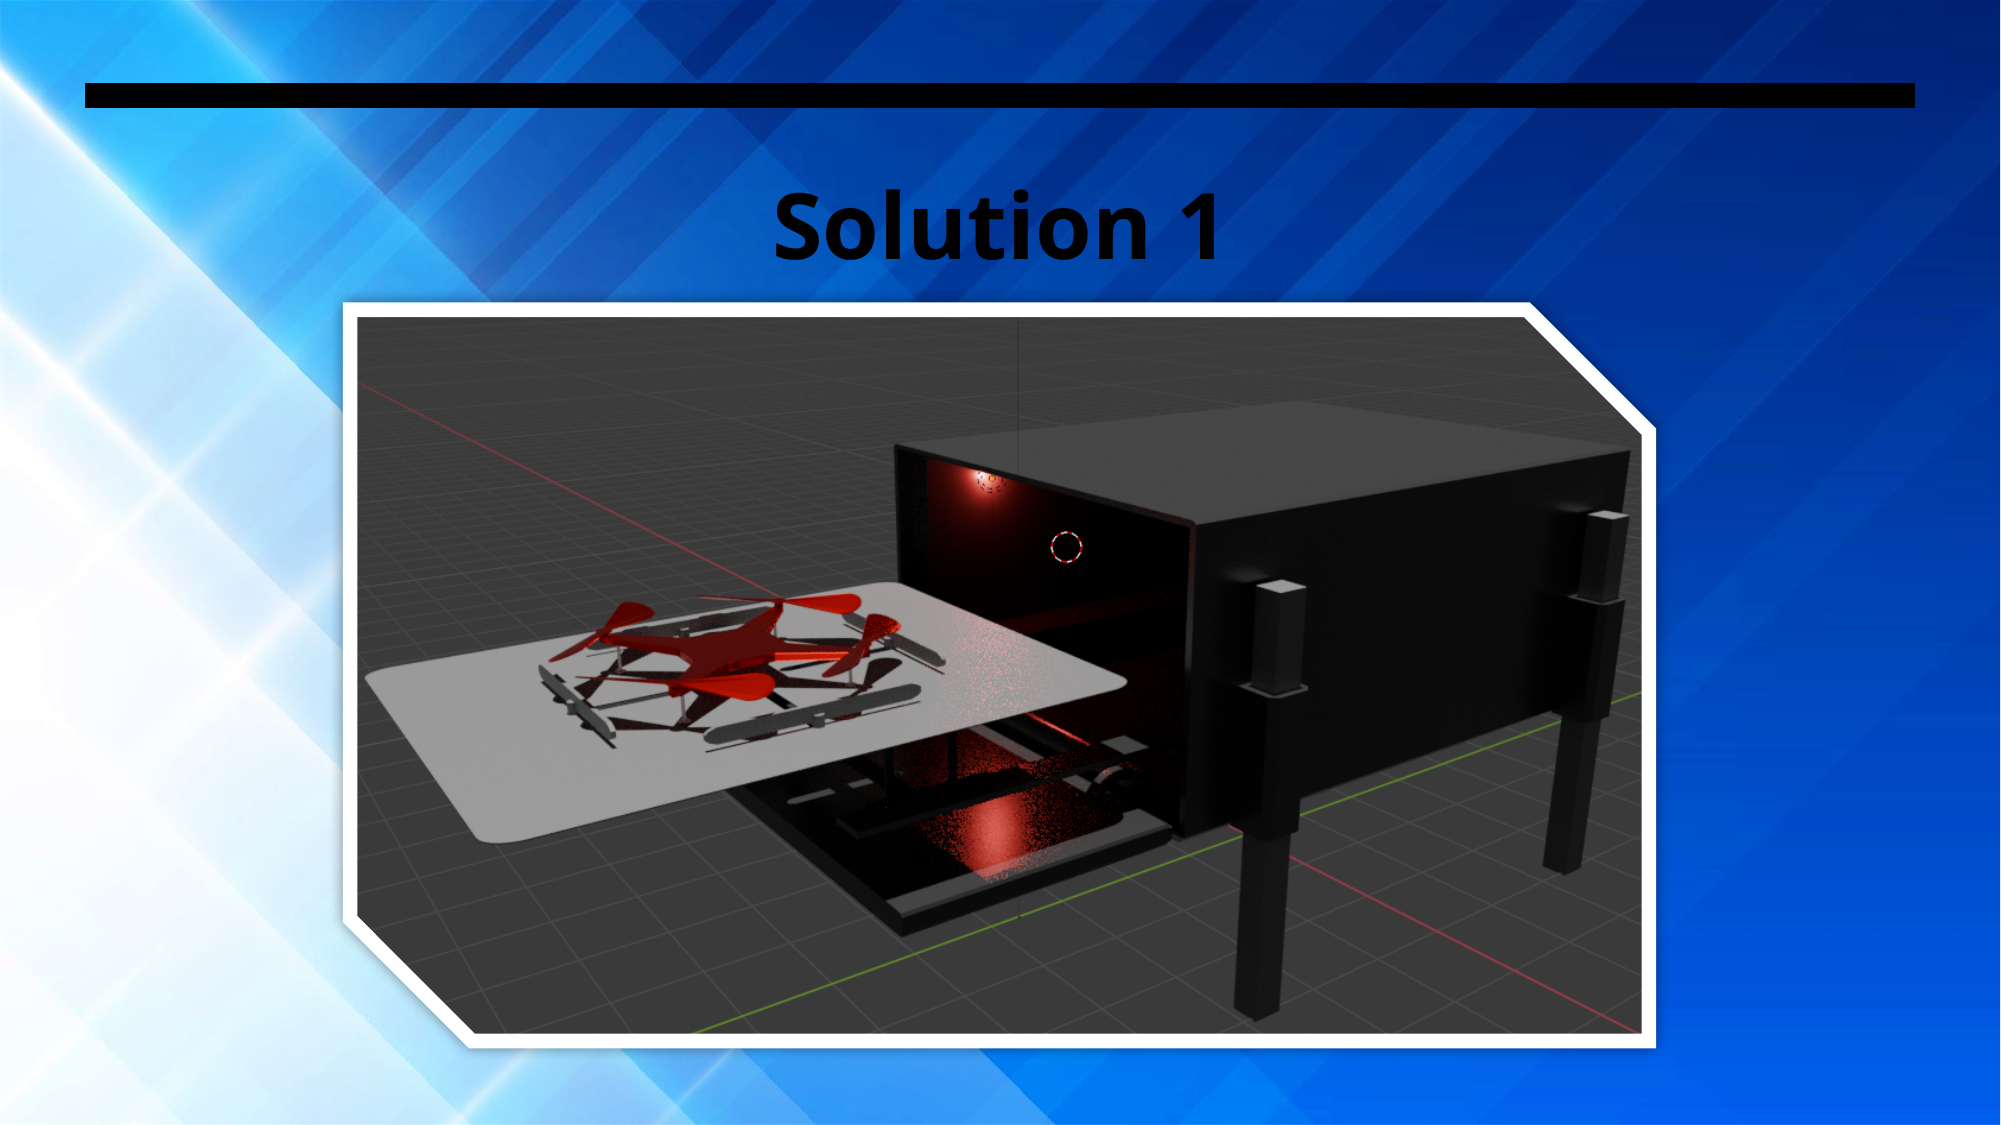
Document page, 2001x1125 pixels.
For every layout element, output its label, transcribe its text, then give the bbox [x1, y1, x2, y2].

picture [0, 0, 2001, 1125]
title Solution 1 [85, 160, 1916, 308]
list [349, 309, 1650, 1042]
